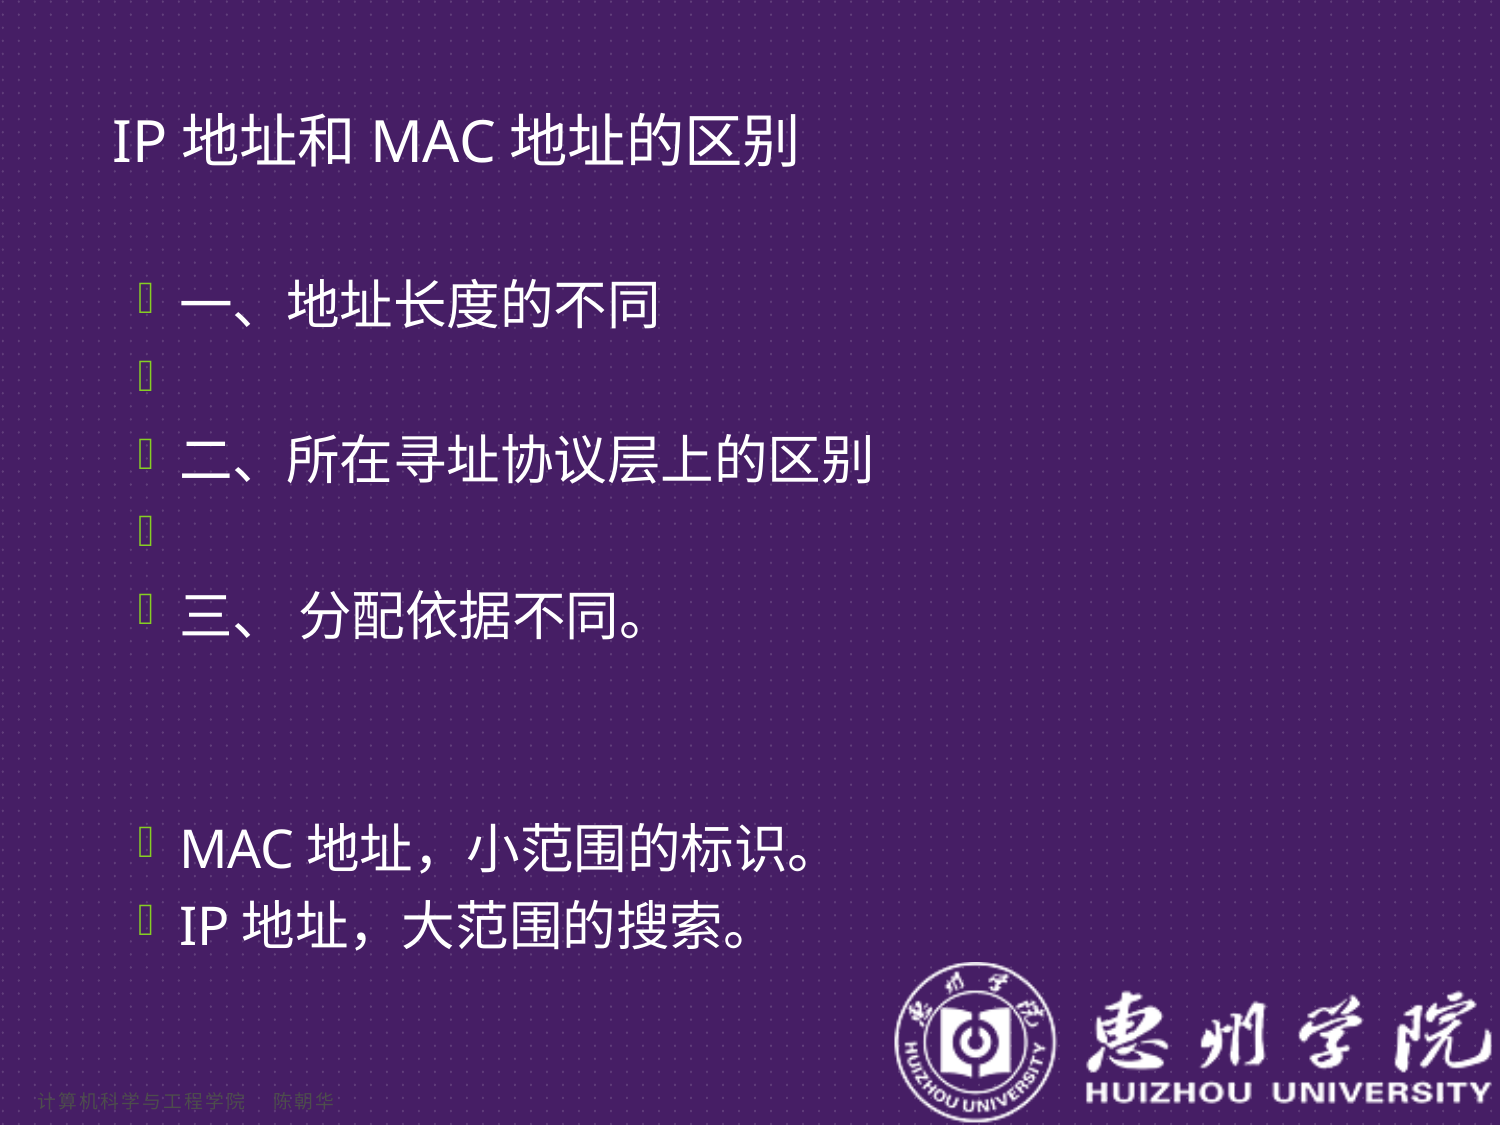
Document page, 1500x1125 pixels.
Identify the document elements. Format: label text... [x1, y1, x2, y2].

slide_number [1387, 1052, 1463, 1113]
title IP地址和MAC地址的区别 [112, 45, 1388, 233]
footer 计算机科学与工程学院 陈朝华 [37, 1052, 513, 1113]
picture [893, 962, 1500, 1125]
slide_number [1050, 1052, 1375, 1113]
list 一、地址长度的不同 二、所在寻址协议层上的区别 三、 分配依据不同。 MAC地址，小范围的标识。 IP地址，大范围的搜索。 [112, 262, 1388, 965]
